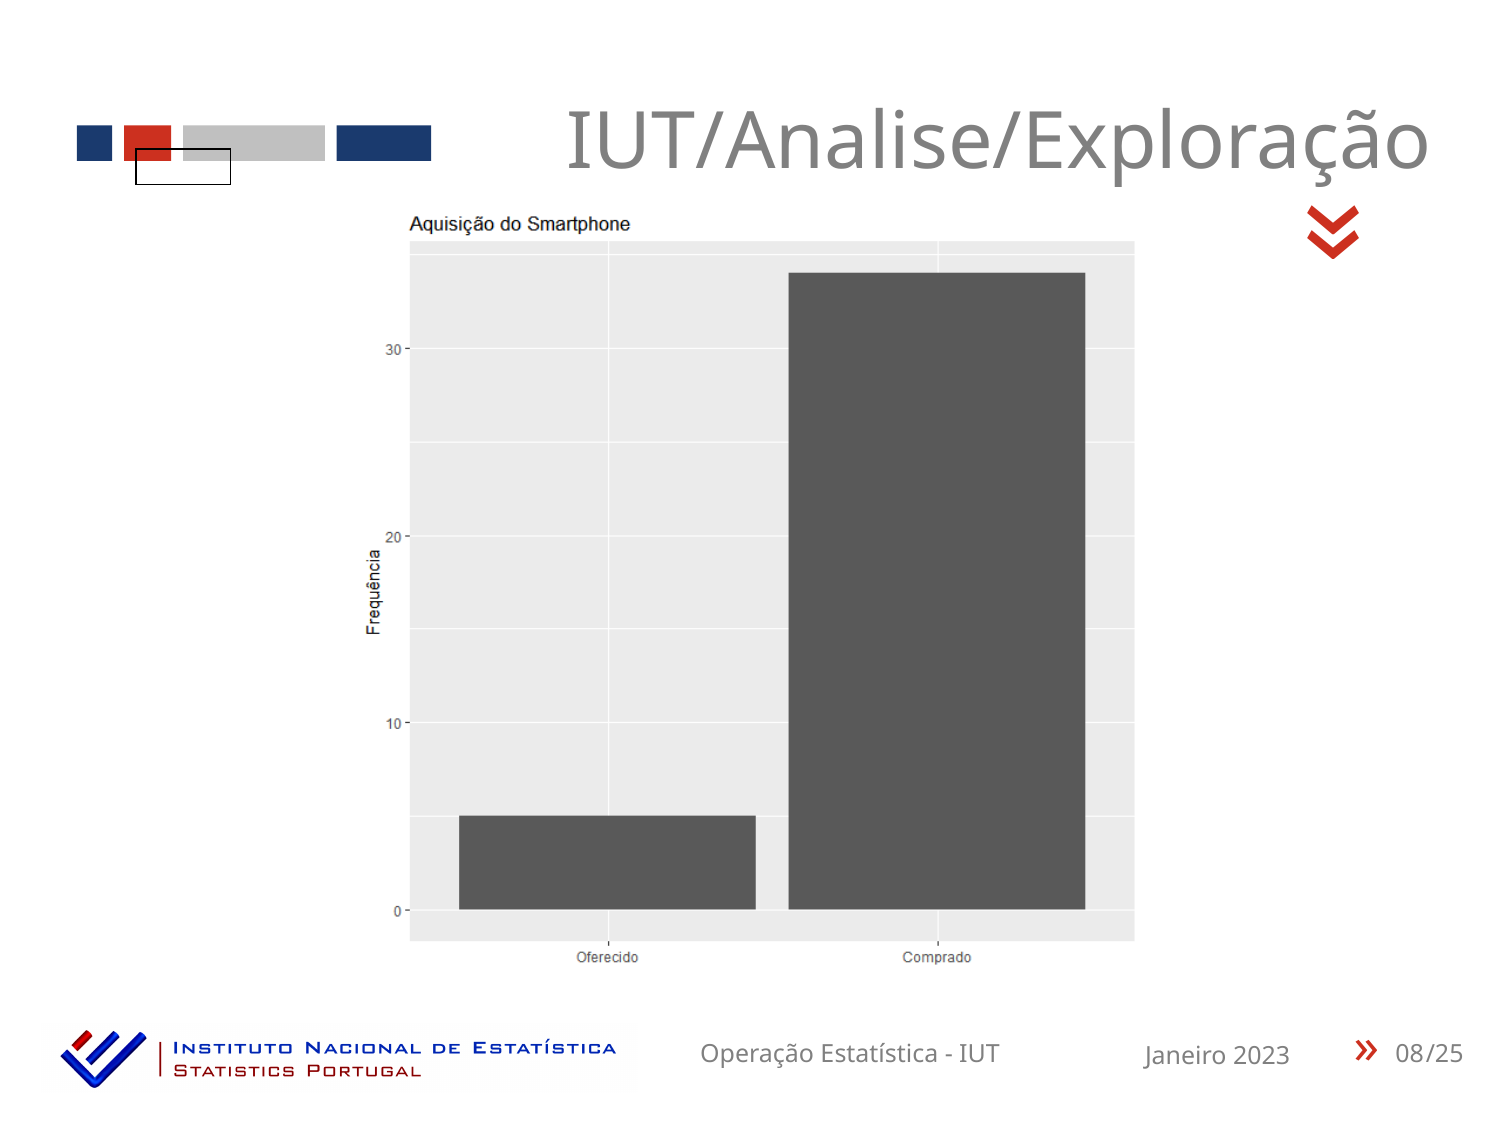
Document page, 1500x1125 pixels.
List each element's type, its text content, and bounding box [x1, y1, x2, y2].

text_box 08 [1380, 1029, 1447, 1075]
text_box IUT/Analise/Exploração [454, 66, 1447, 207]
picture [356, 206, 1144, 995]
picture [41, 1023, 638, 1093]
text_box « [1234, 207, 1400, 280]
